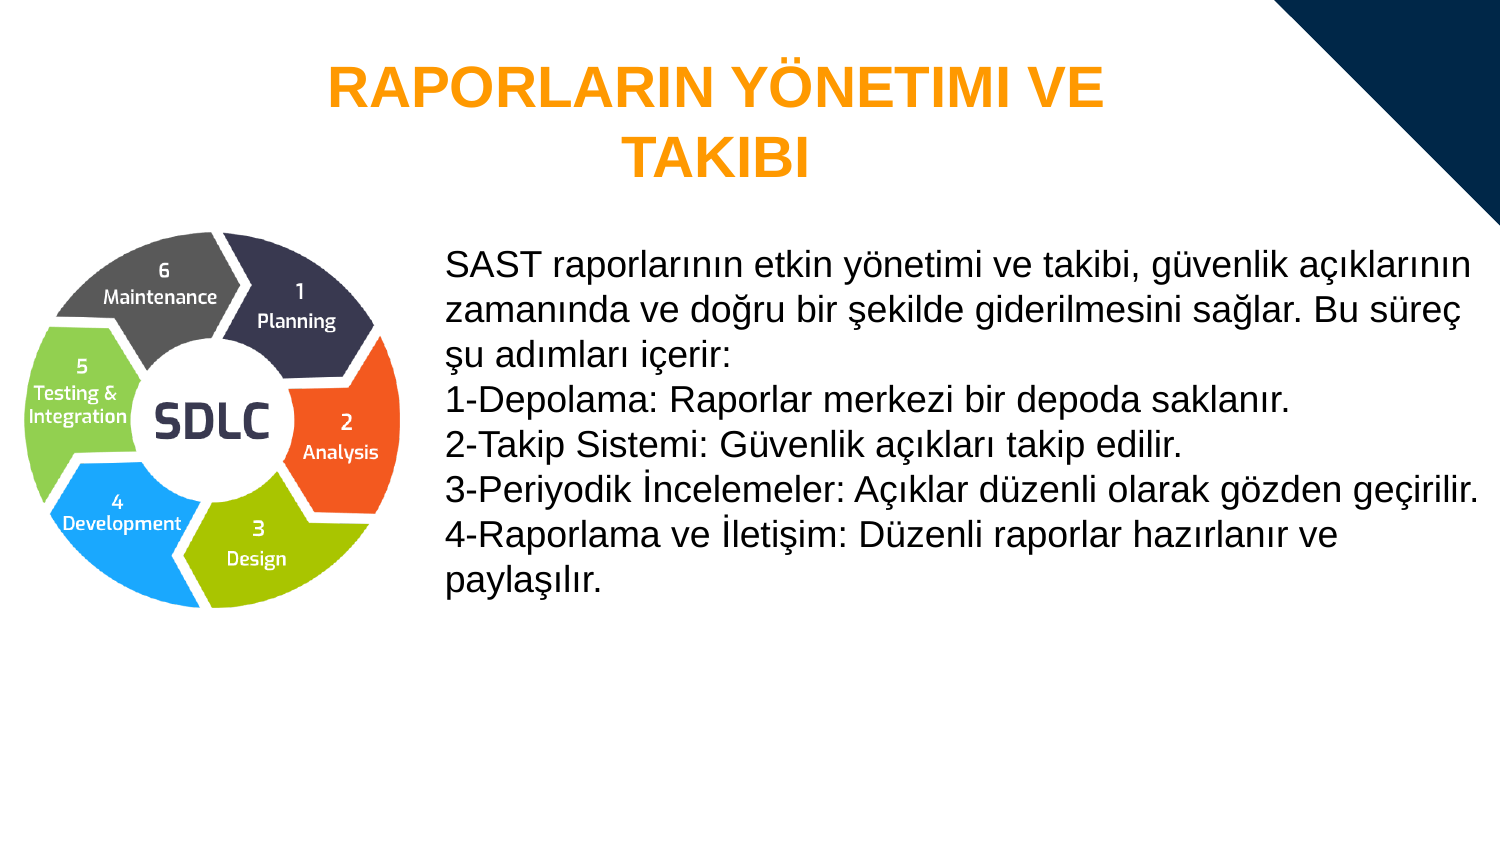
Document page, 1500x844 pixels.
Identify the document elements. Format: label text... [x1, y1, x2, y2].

text_box Raporların Yönetimi ve Takibi [267, 45, 1165, 125]
text_box SAST raporlarının etkin yönetimi ve takibi, güvenlik açıklarının zamanında ve doğru bir şekilde giderilmesini sağlar. Bu süreç şu adımları içerir: 1-Depolama: Raporlar merkezi bir depoda saklanır. 2-Takip Sistemi: Güvenlik açıkları takip edilir. 3-Periyodik İncelemeler: Açıklar düzenli olarak gözden geçirilir. 4-Raporlama ve İletişim: Düzenli raporlar hazırlanır ve paylaşılır. [429, 232, 1500, 607]
text_box [1274, 0, 1500, 226]
picture [23, 231, 401, 608]
